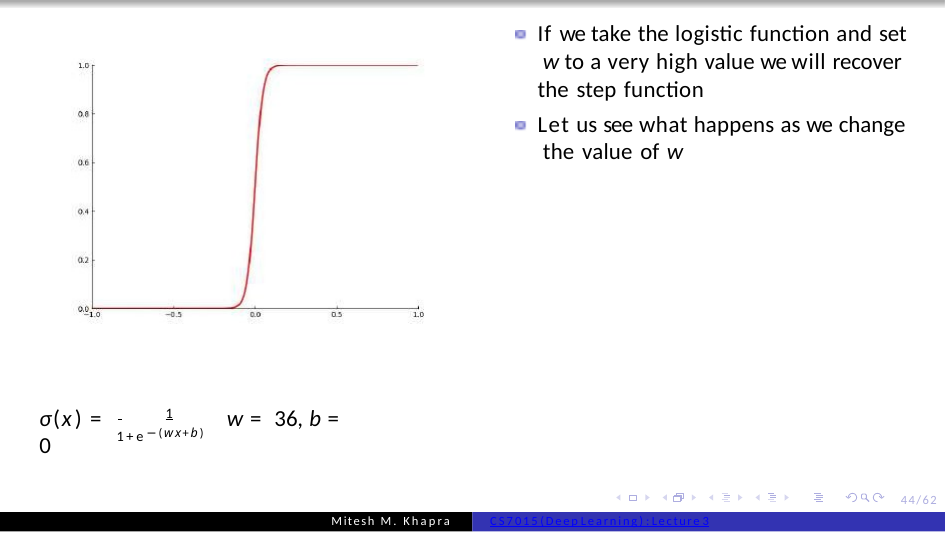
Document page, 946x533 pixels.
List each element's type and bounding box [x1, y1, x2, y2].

text_box [0, 511, 946, 532]
picture [515, 121, 527, 133]
text_box [33, 399, 359, 459]
text_box [898, 493, 941, 508]
text_box [535, 16, 908, 102]
text_box [535, 107, 908, 165]
picture [0, 0, 945, 8]
picture [71, 58, 425, 324]
picture [515, 30, 527, 42]
